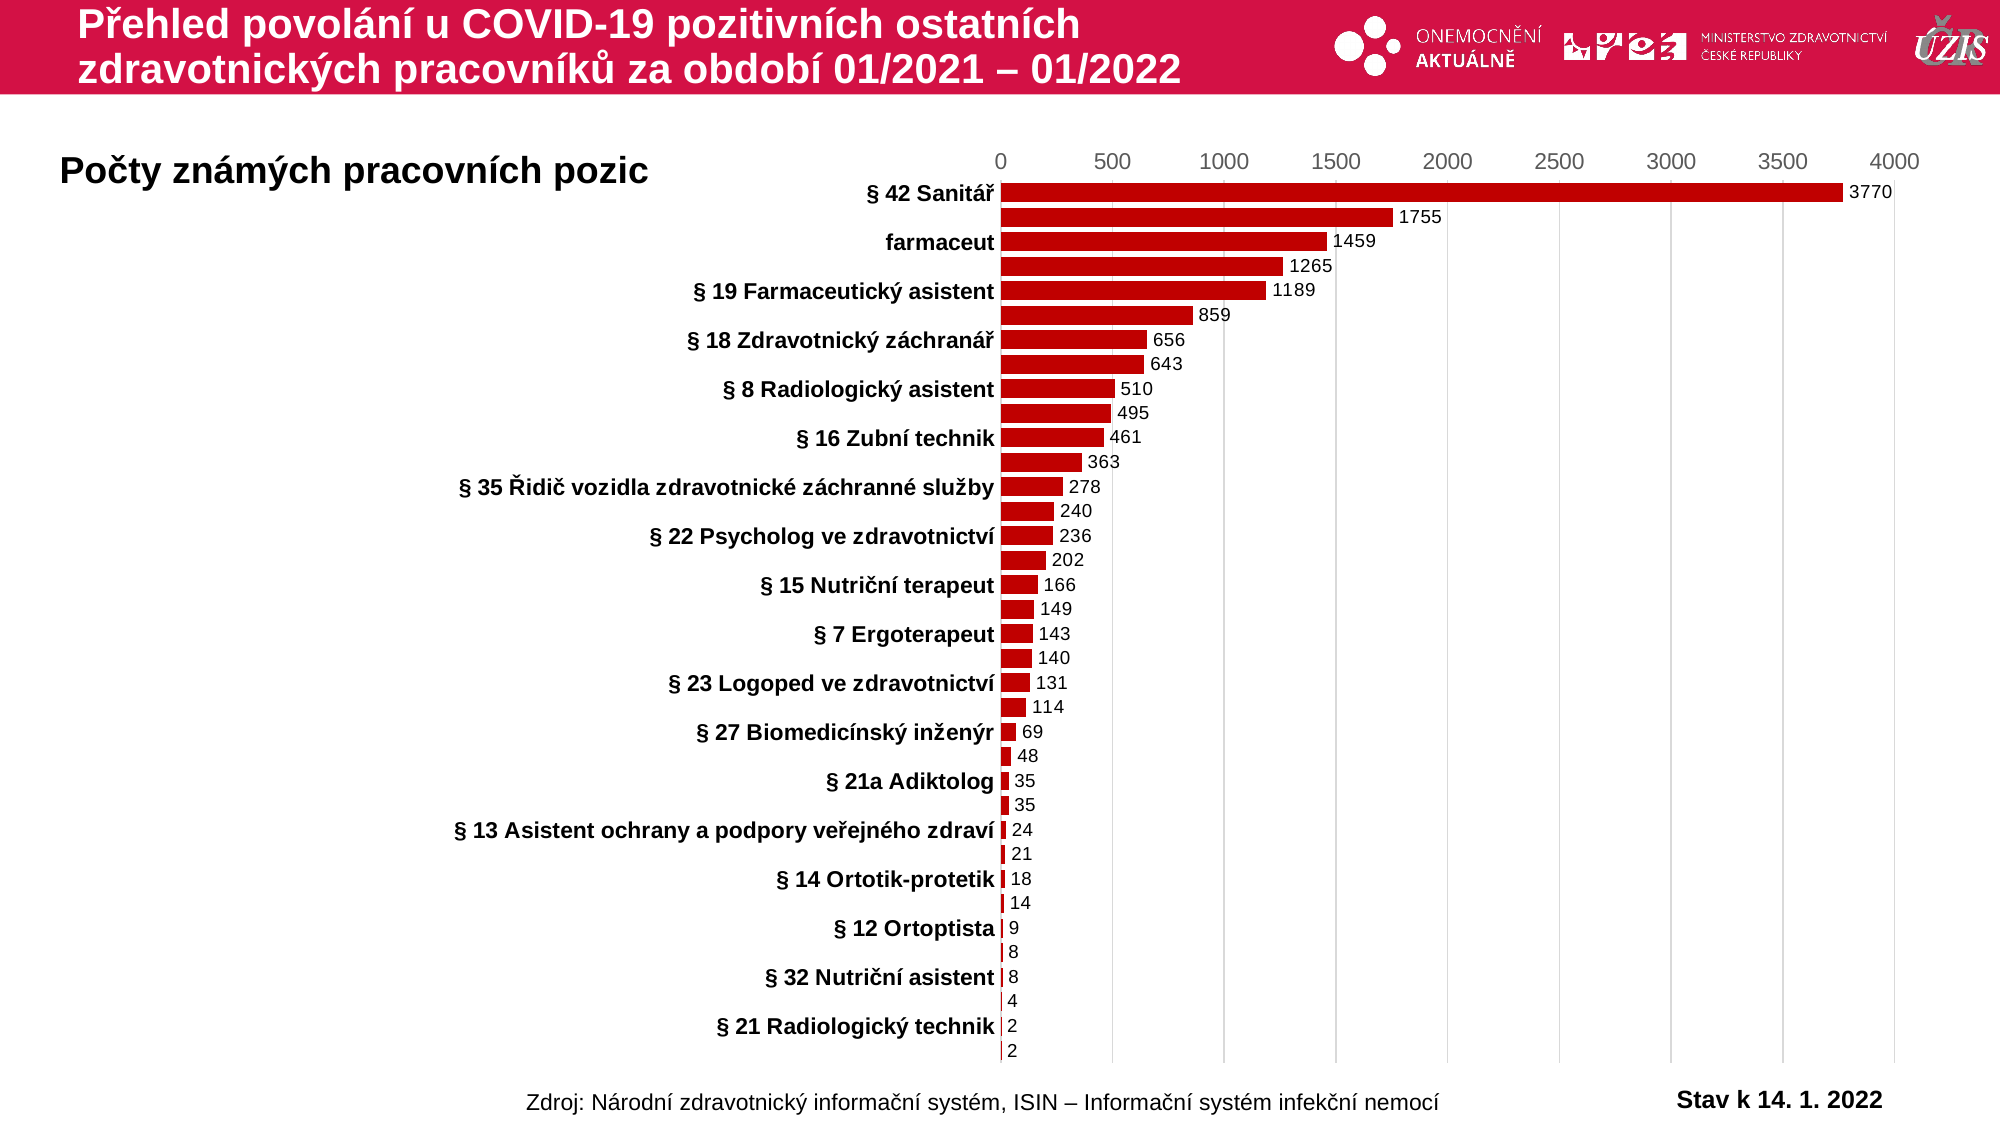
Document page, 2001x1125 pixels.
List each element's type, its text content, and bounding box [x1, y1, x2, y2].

picture [1334, 16, 1542, 76]
title Přehled povolání u COVID-19 pozitivních ostatních zdravotnických pracovníků za období 01/2021 – 01/2022 [62, 0, 1303, 95]
picture [1915, 15, 1989, 66]
chart [6, 119, 1952, 1083]
text_box Zdroj: Národní zdravotnický informační systém, ISIN – Informační systém infekční nemocí [354, 1083, 1613, 1123]
picture [1563, 31, 1888, 60]
text_box Stav k 14. 1. 2022 [1615, 1083, 1946, 1121]
